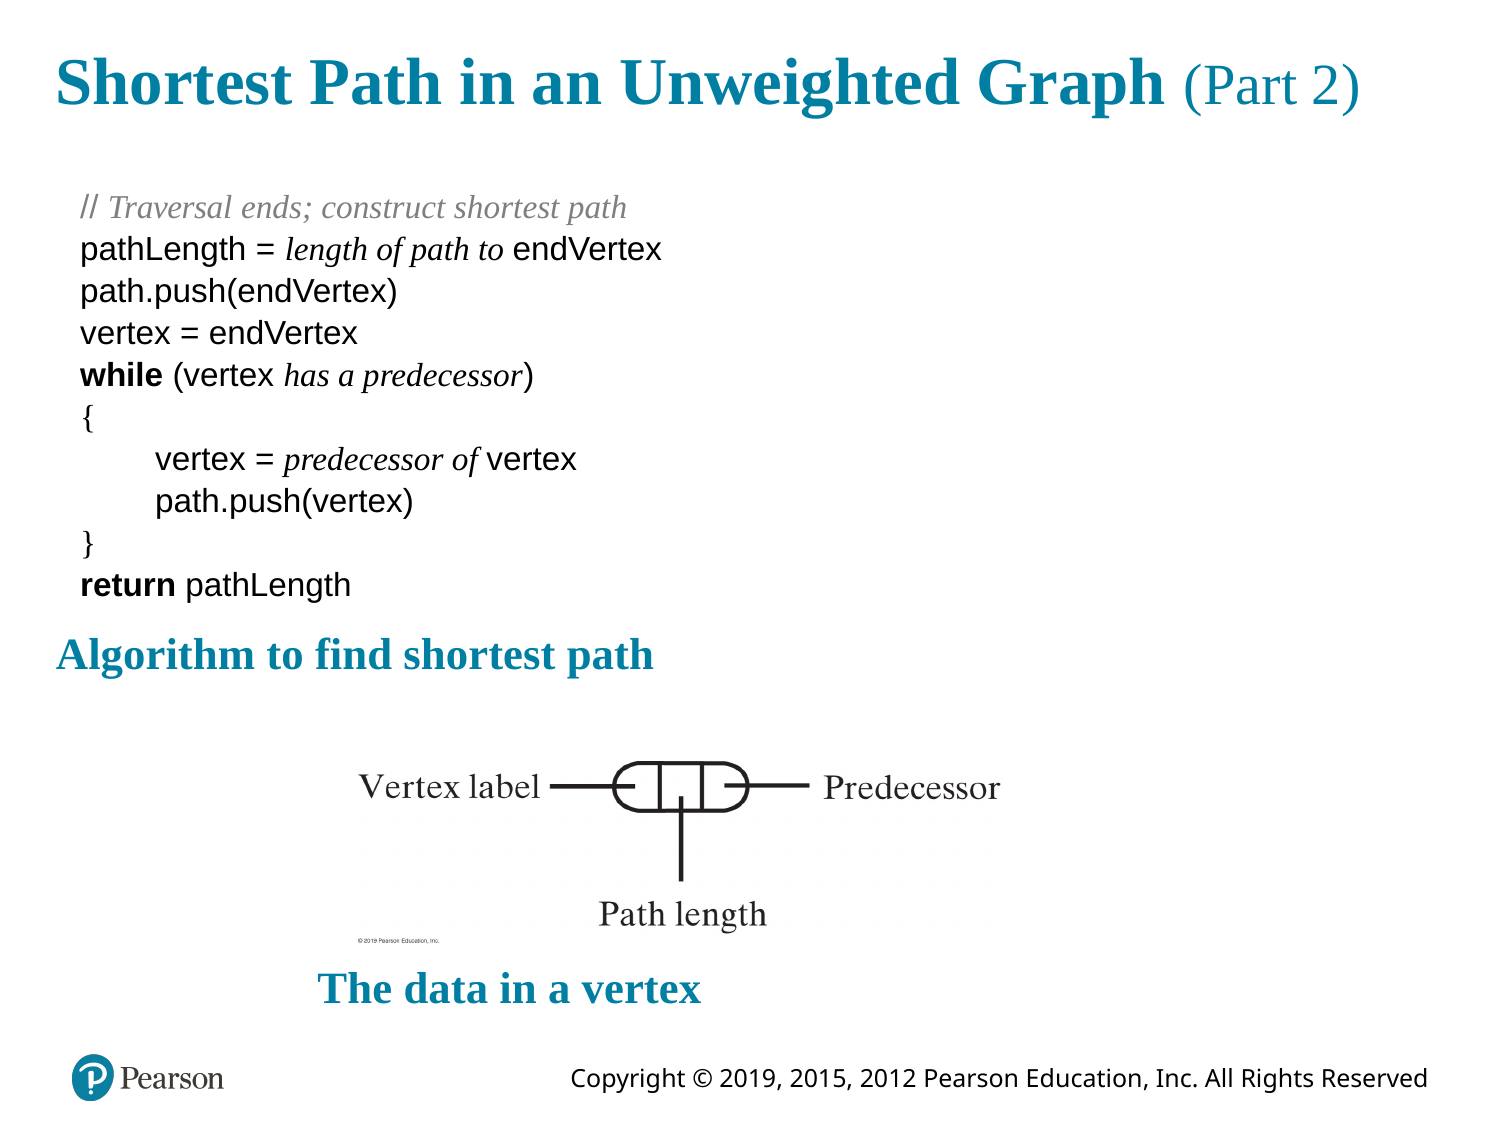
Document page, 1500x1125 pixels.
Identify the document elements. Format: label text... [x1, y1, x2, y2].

text_box The data in a vertex [302, 943, 1056, 1028]
picture [80, 1063, 106, 1088]
title Shortest Path in an Unweighted Graph (Part 2) [40, 0, 1438, 133]
picture [72, 1087, 83, 1101]
list Algorithm to find shortest path [40, 608, 851, 694]
picture [98, 1054, 224, 1101]
picture [72, 1054, 88, 1070]
text_box // Traversal ends; construct shortest path pathLength = length of path to endVertex path.push(endVertex) vertex = endVertex while (vertex has a predecessor) { vertex = predecessor of vertex path.push(vertex) } return pathLength [72, 178, 1406, 611]
picture [355, 758, 1003, 947]
